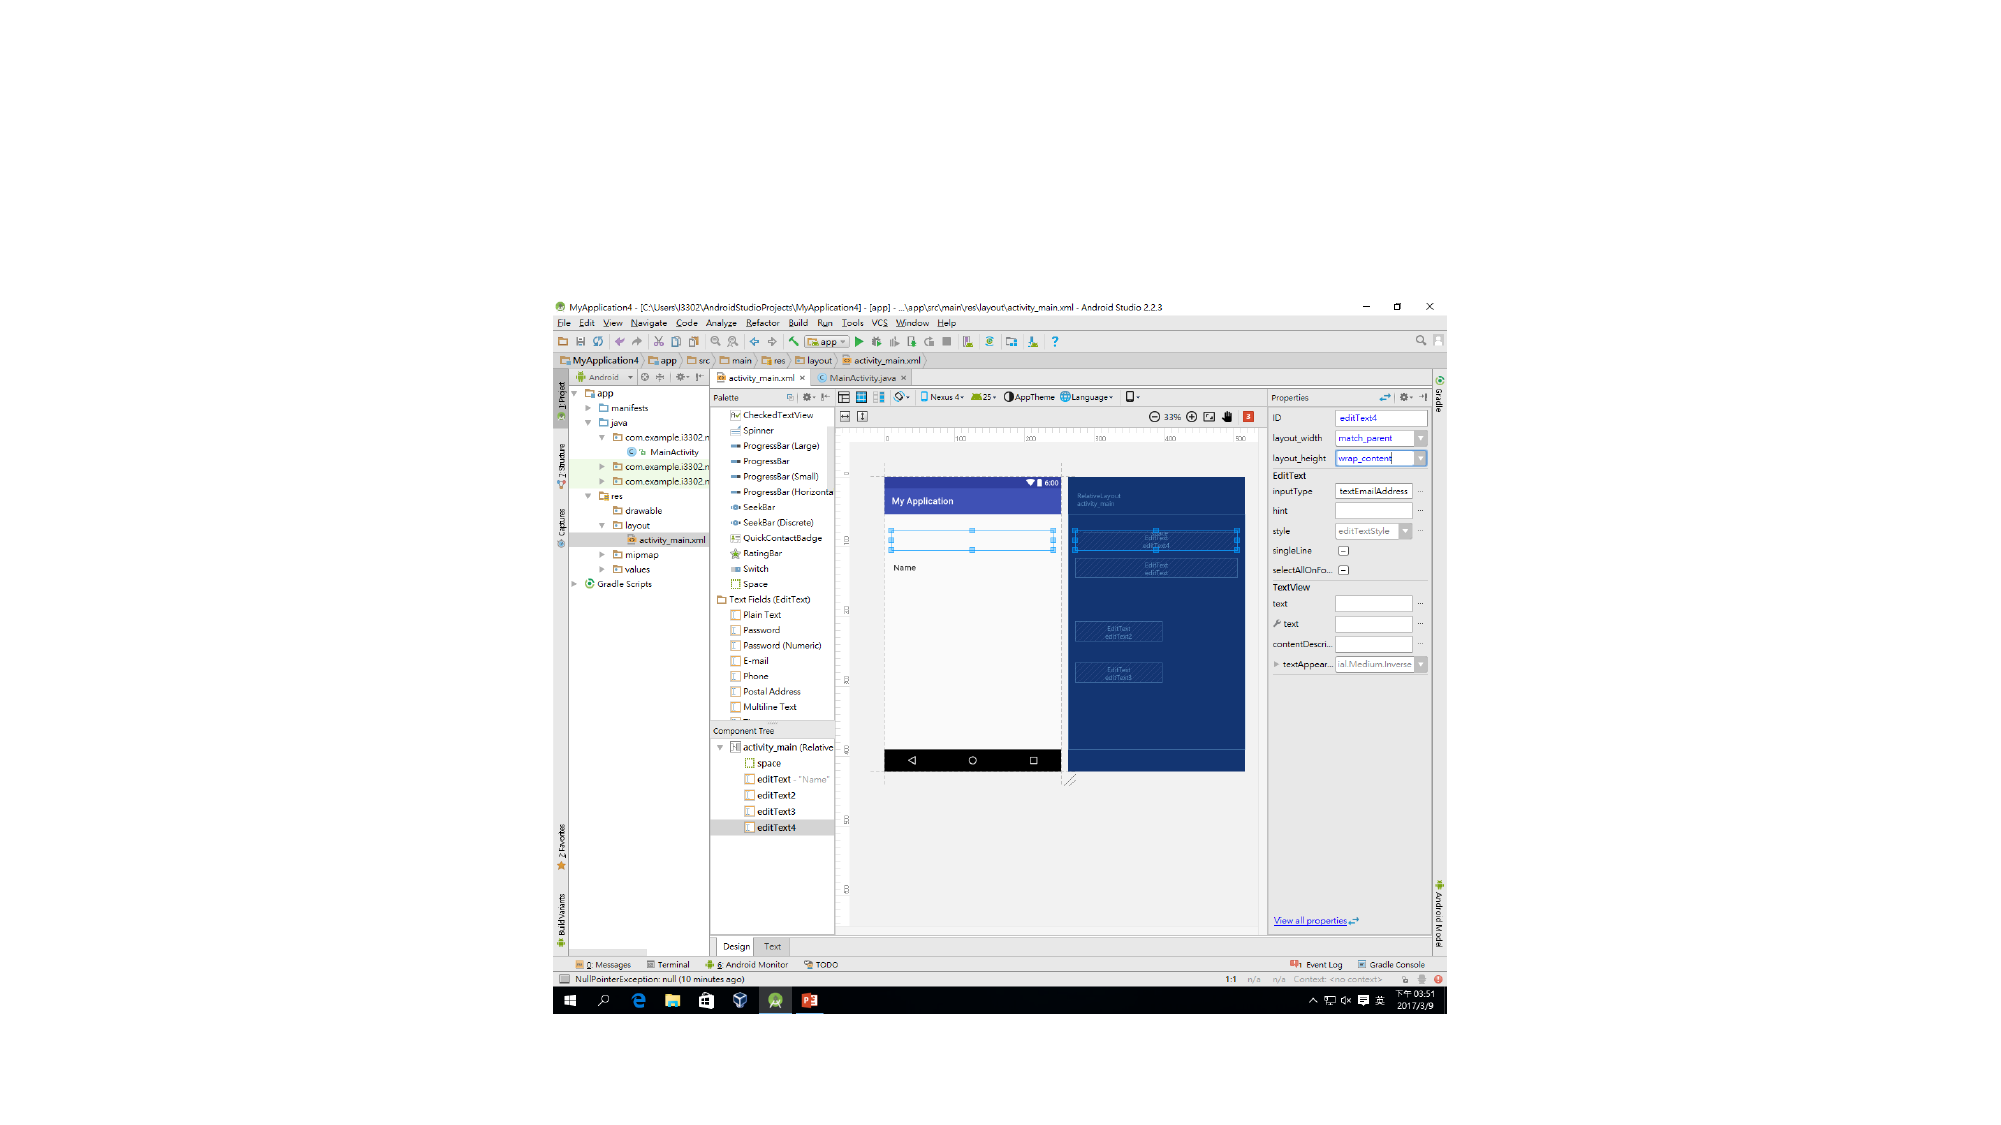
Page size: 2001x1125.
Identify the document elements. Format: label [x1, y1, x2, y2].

list [553, 299, 1447, 1014]
